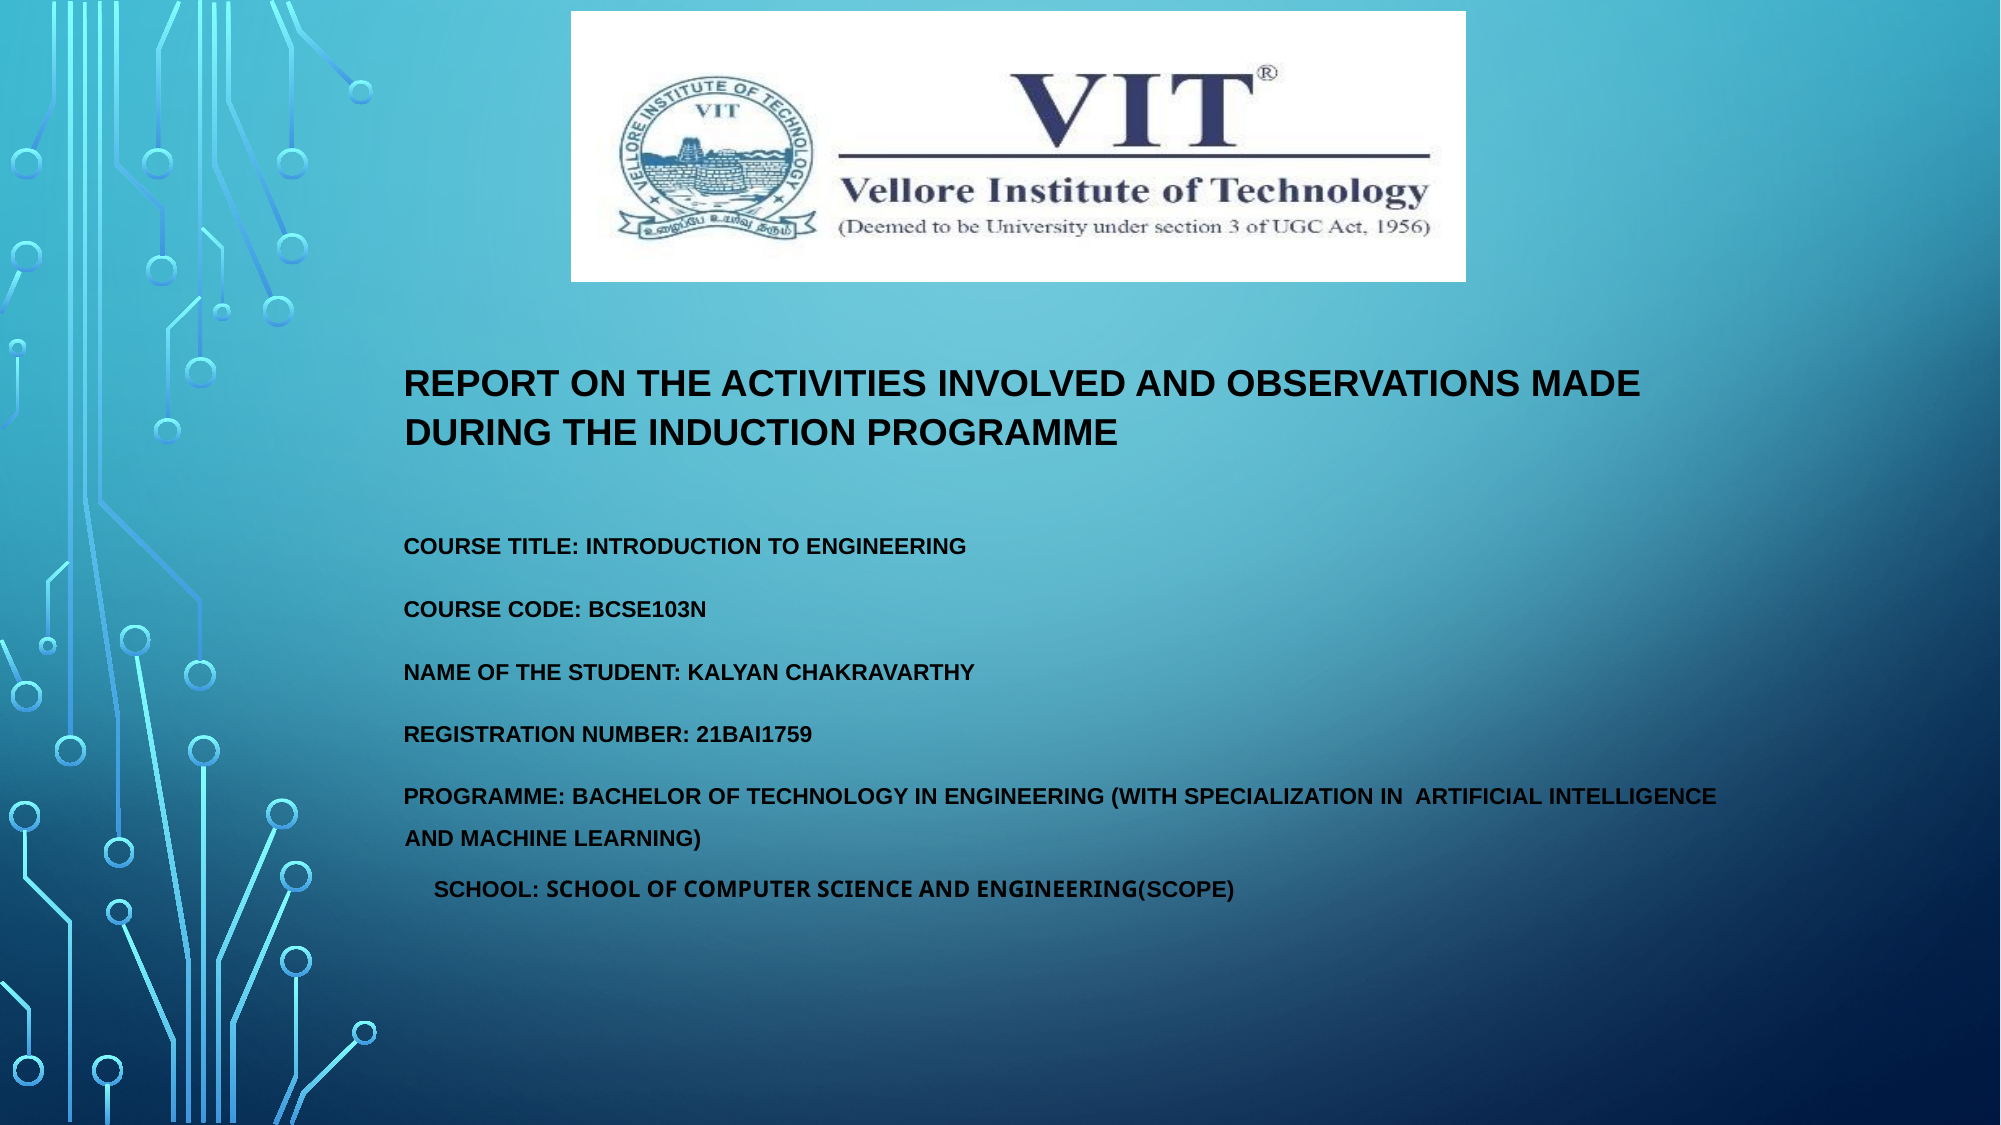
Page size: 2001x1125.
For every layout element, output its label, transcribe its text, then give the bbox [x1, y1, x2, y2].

subtitle Course Title: Introduction to Engineering Course Code: BCSE103N Name of the Student: KALYAN CHAKRAVARTHY Registration Number: 21BAI1759 Programme: Bachelor of Technology in Engineering (with Specialization in Artificial Intelligence and Machine Learning) School: School of Computer Science and Engineering(Scope) [307, 510, 1750, 863]
picture [571, 11, 1466, 282]
title Report on the Activities Involved and Observations Made During the Induction Programme [307, 334, 1750, 510]
